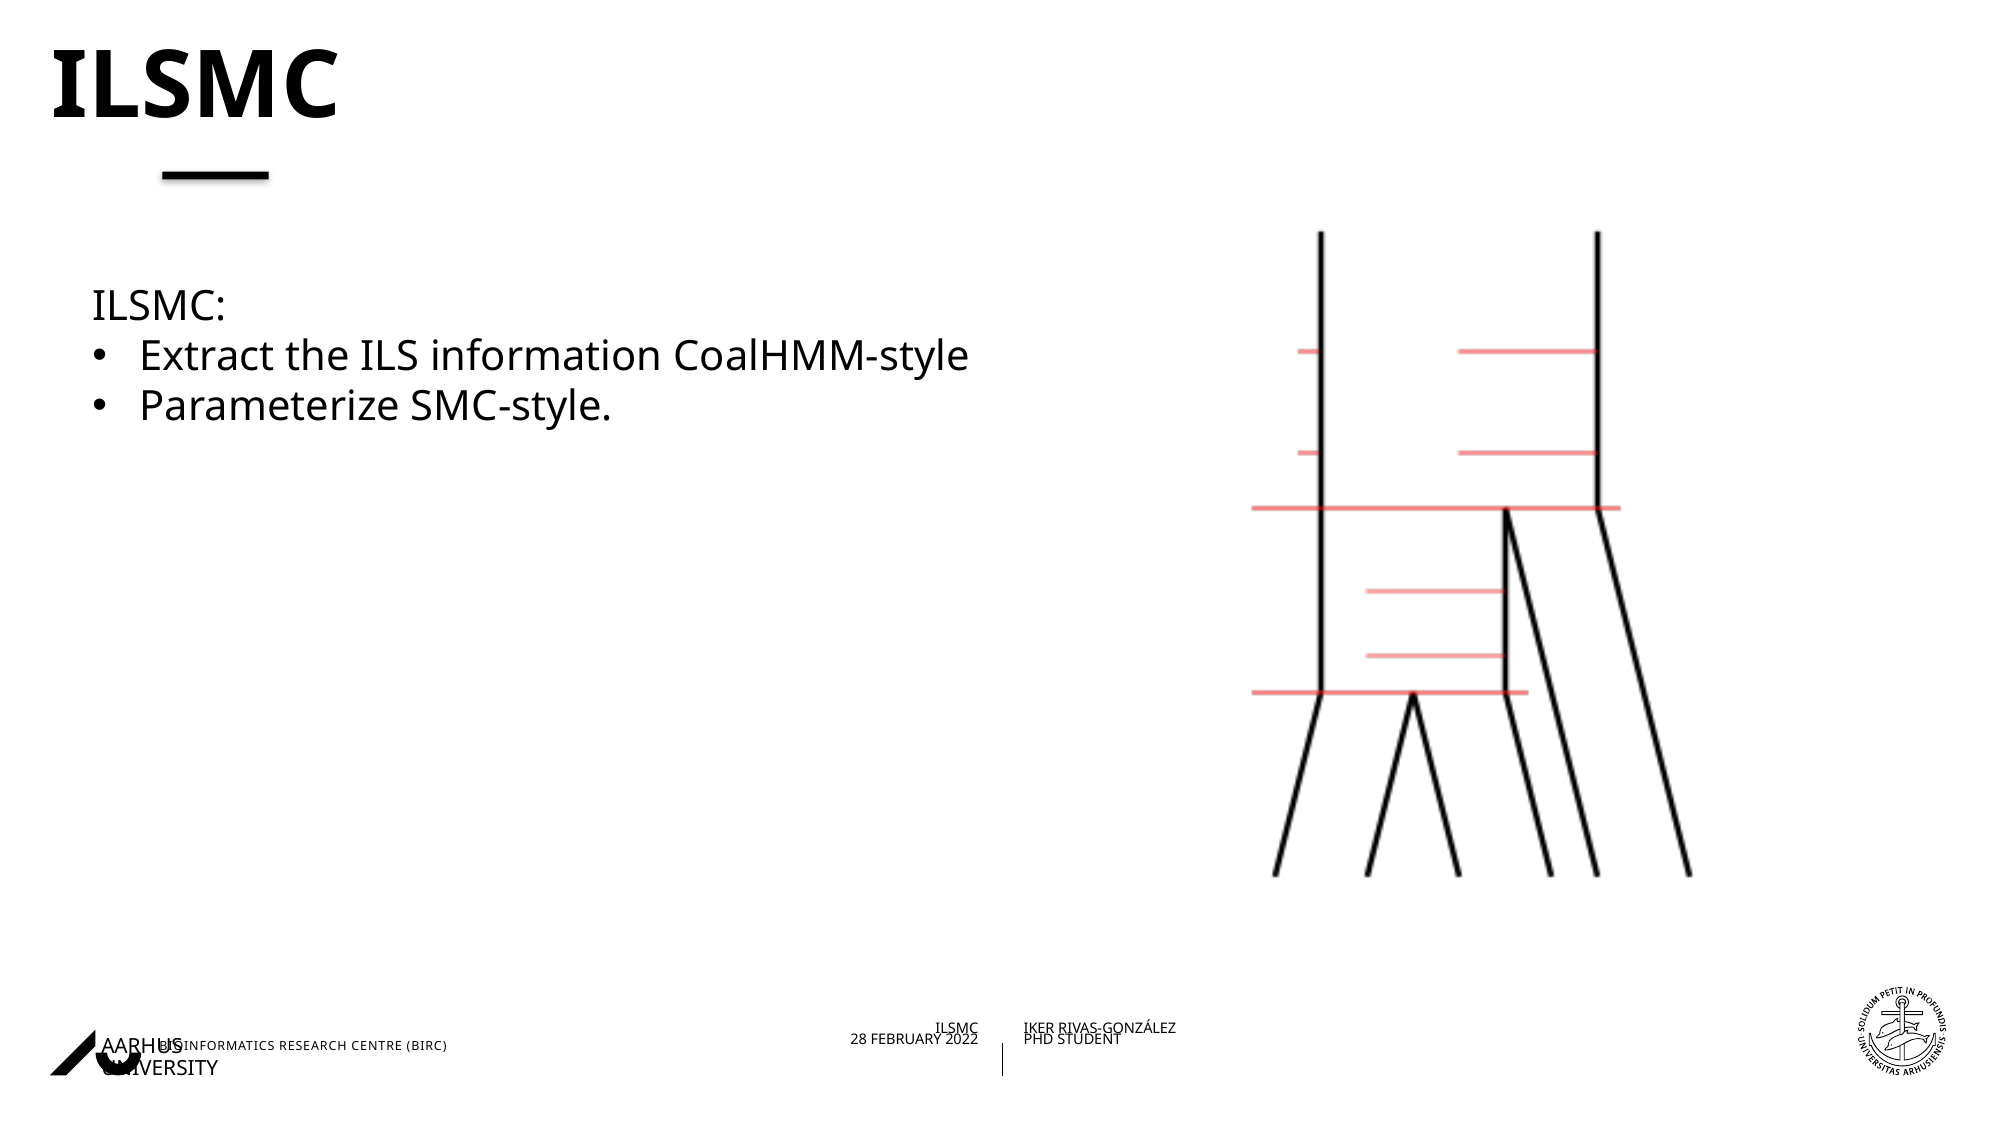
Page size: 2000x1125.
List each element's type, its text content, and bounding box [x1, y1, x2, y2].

text_box ILSMC: Extract the ILS information CoalHMM-style Parameterize SMC-style. [92, 278, 970, 430]
title ILSMC [51, 37, 1948, 162]
picture [1021, 94, 1944, 1016]
